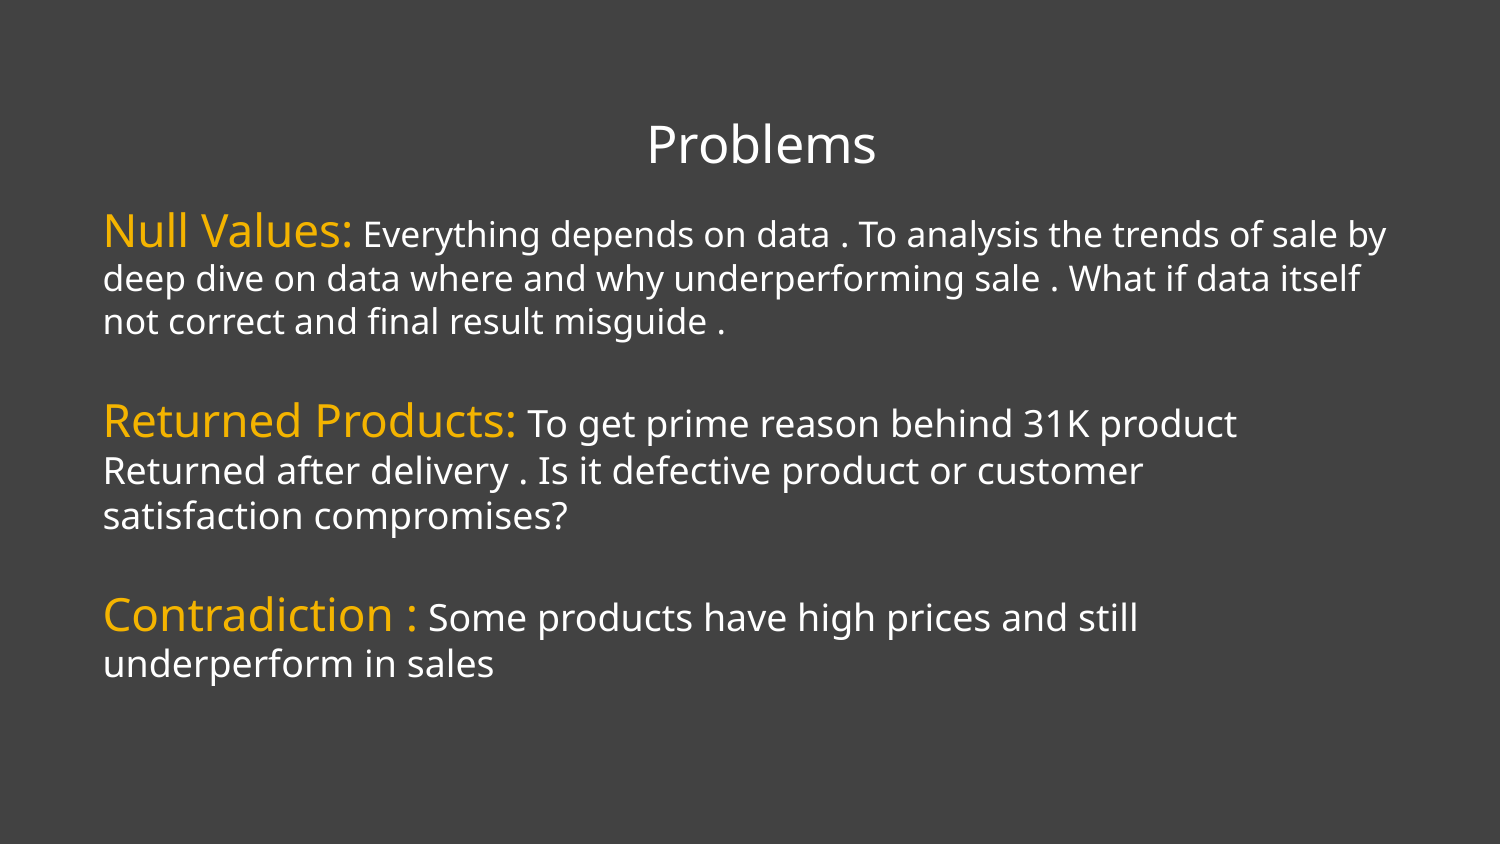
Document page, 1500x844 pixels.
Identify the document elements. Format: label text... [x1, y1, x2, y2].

title Null Values: Everything depends on data . To analysis the trends of sale by deep dive on data where and why underperforming sale . What if data itself not correct and final result misguide . [87, 197, 1425, 346]
text_box Returned Products: To get prime reason behind 31K product Returned after delivery . Is it defective product or customer satisfaction compromises? [87, 376, 1370, 552]
text_box Contradiction : Some products have high prices and still underperform in sales [87, 570, 1184, 701]
text_box Problems [87, 95, 1437, 189]
